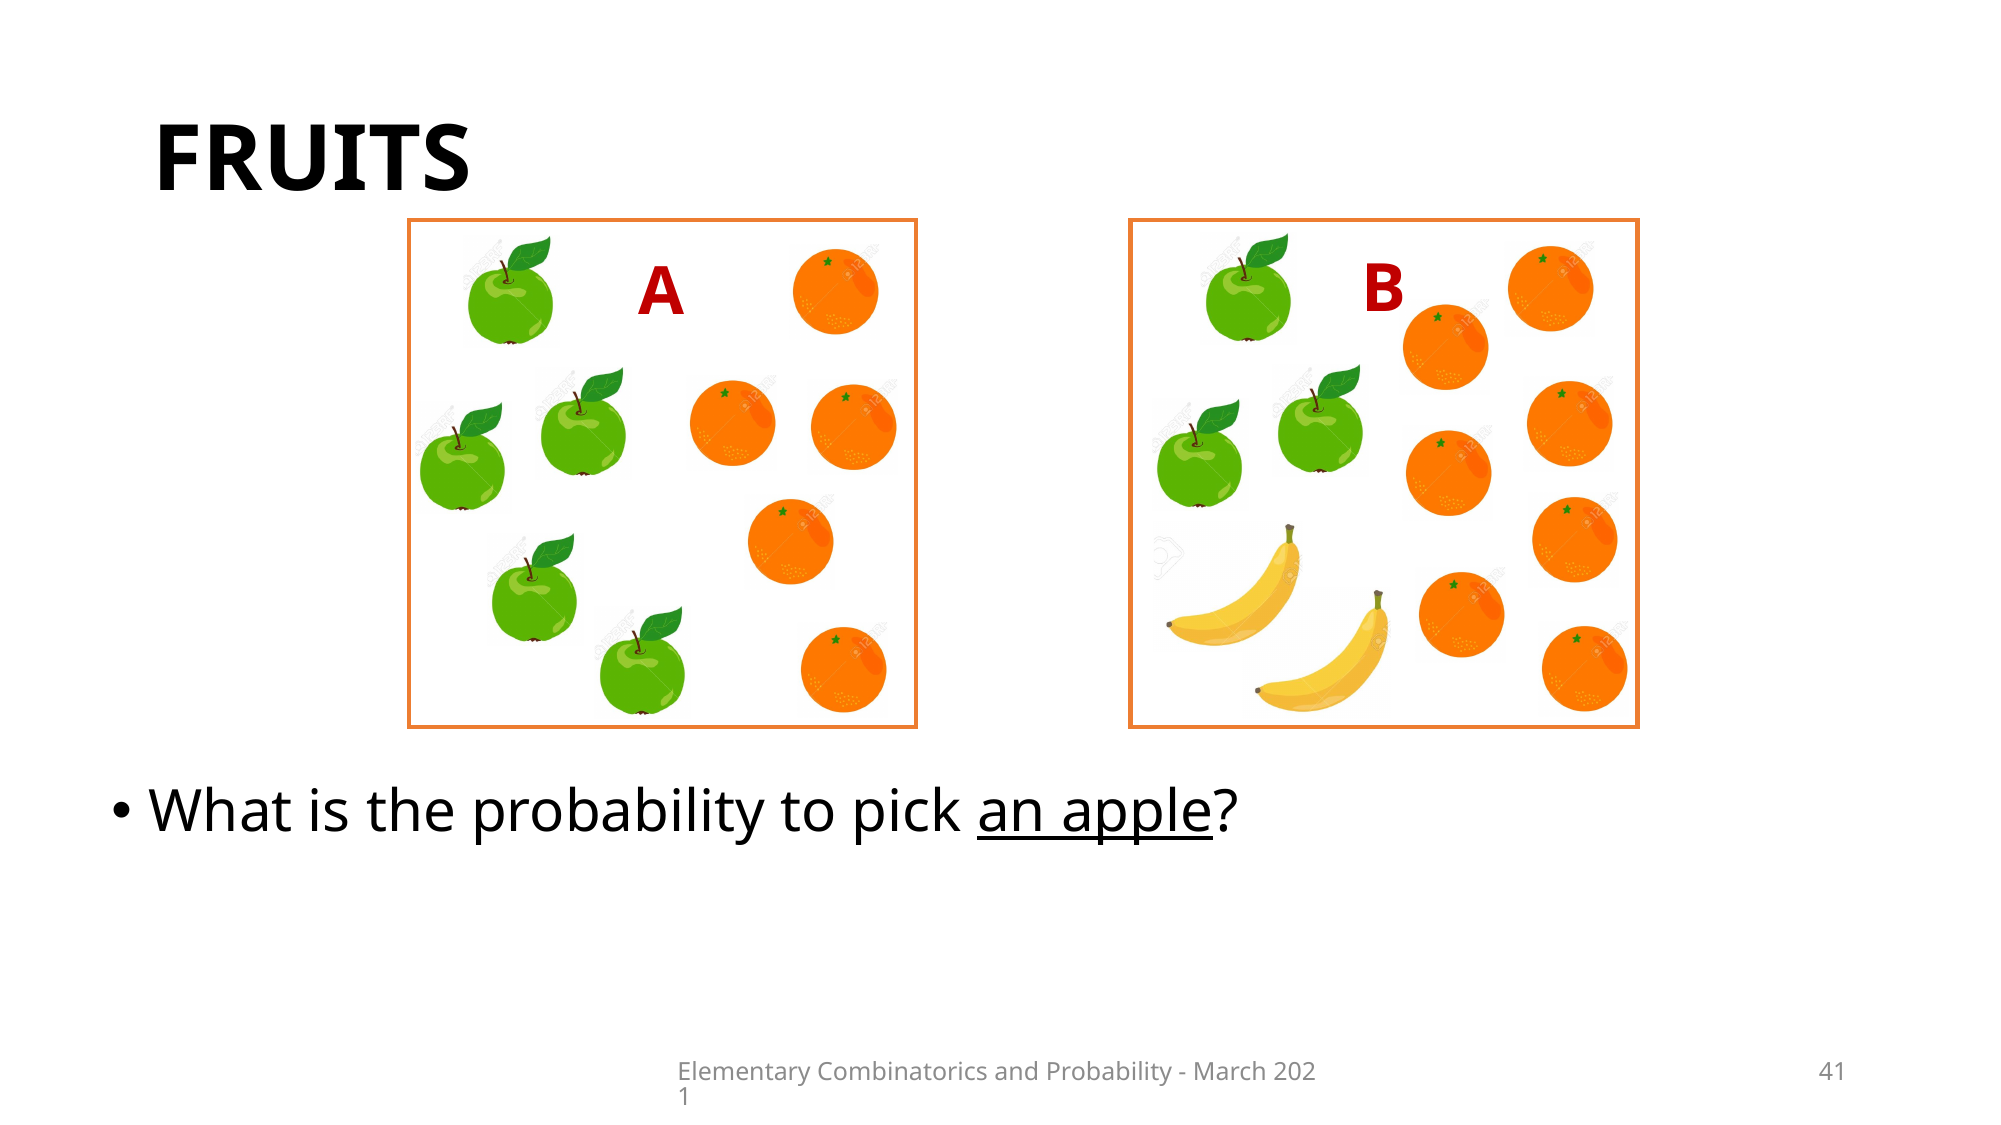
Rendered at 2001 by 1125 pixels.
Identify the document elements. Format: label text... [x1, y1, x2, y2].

footer Elementary Combinatorics and Probability - March 2021 [662, 1042, 1338, 1103]
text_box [409, 220, 1638, 727]
slide_number 41 [1412, 1042, 1863, 1103]
title fruits [137, 52, 1863, 270]
